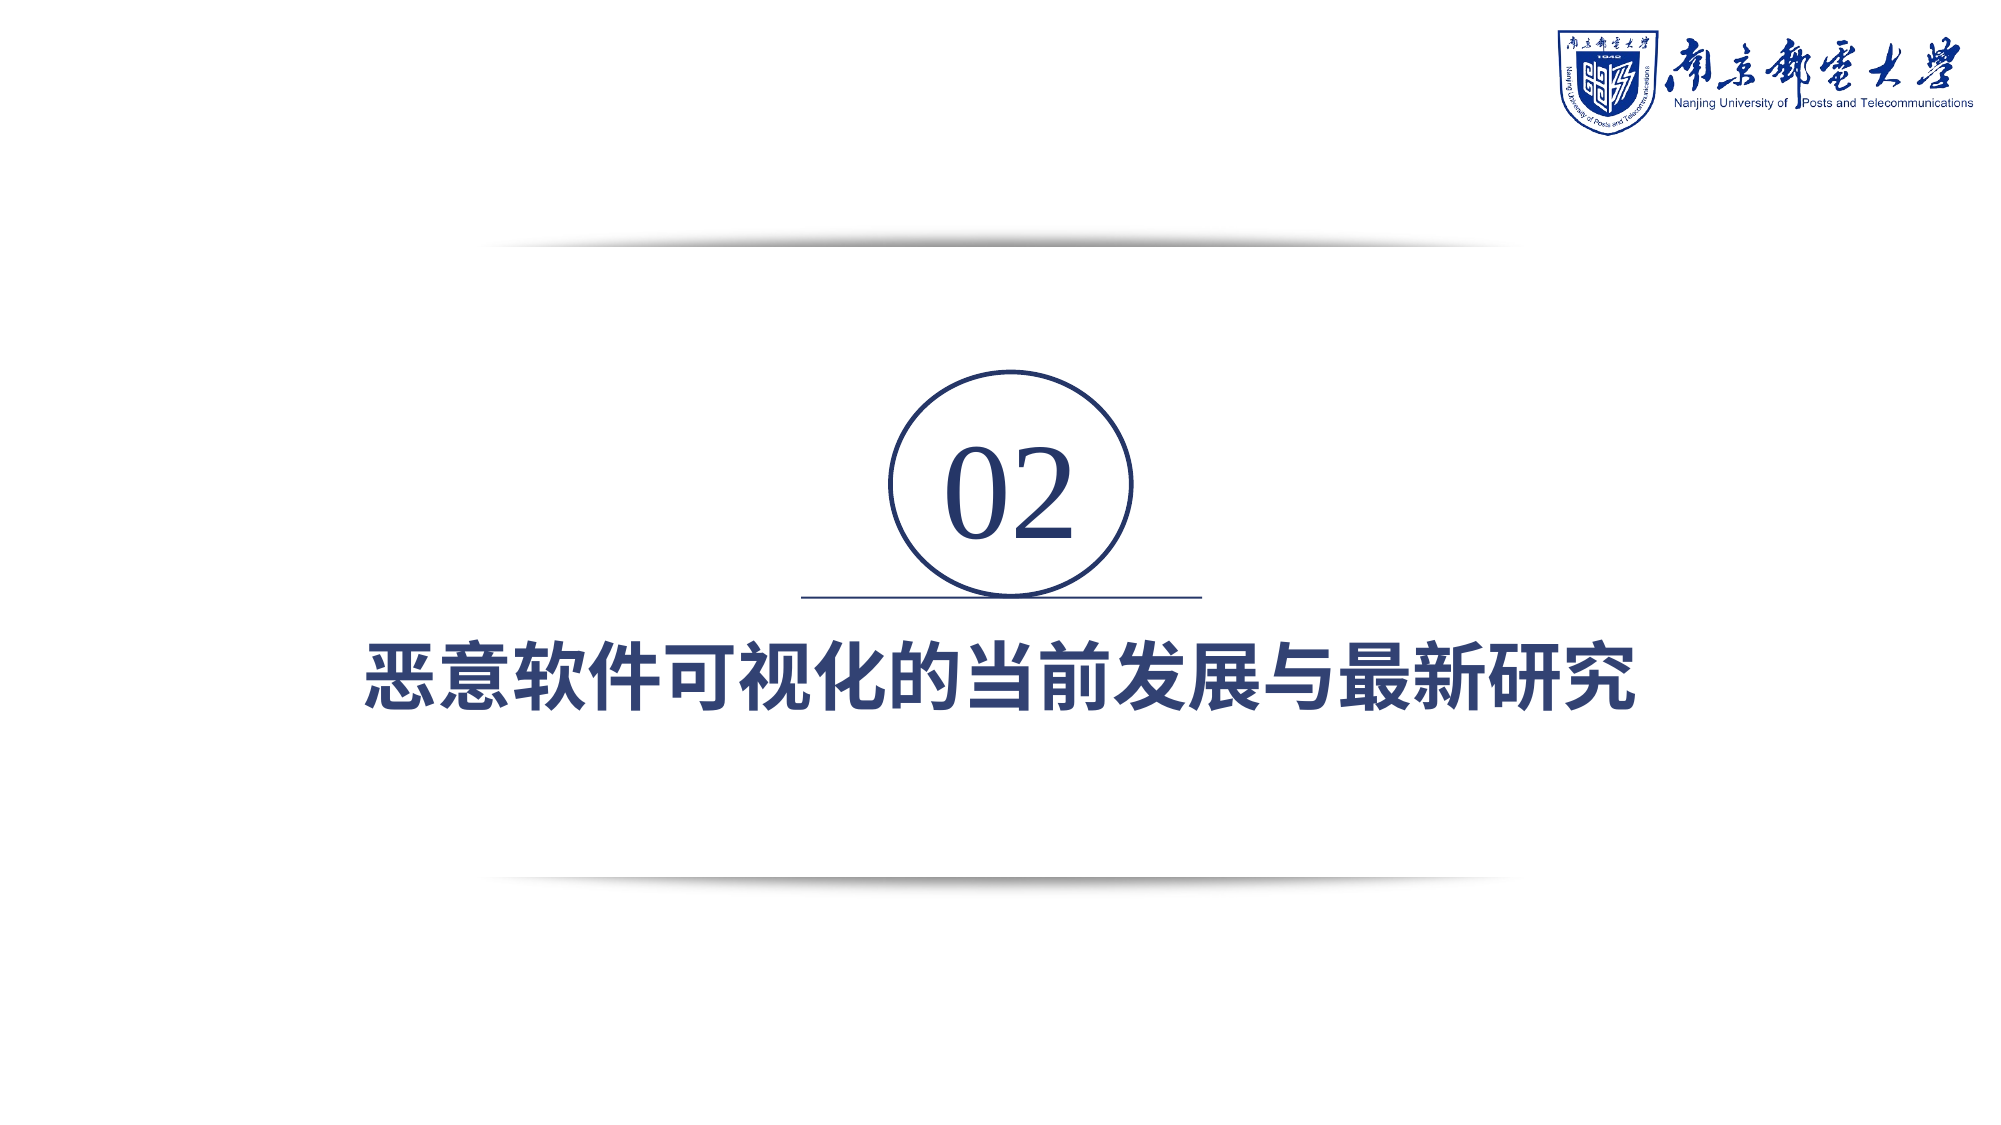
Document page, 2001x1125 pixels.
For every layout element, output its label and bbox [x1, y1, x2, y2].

text_box [332, 222, 1668, 903]
picture [1546, 23, 1978, 139]
